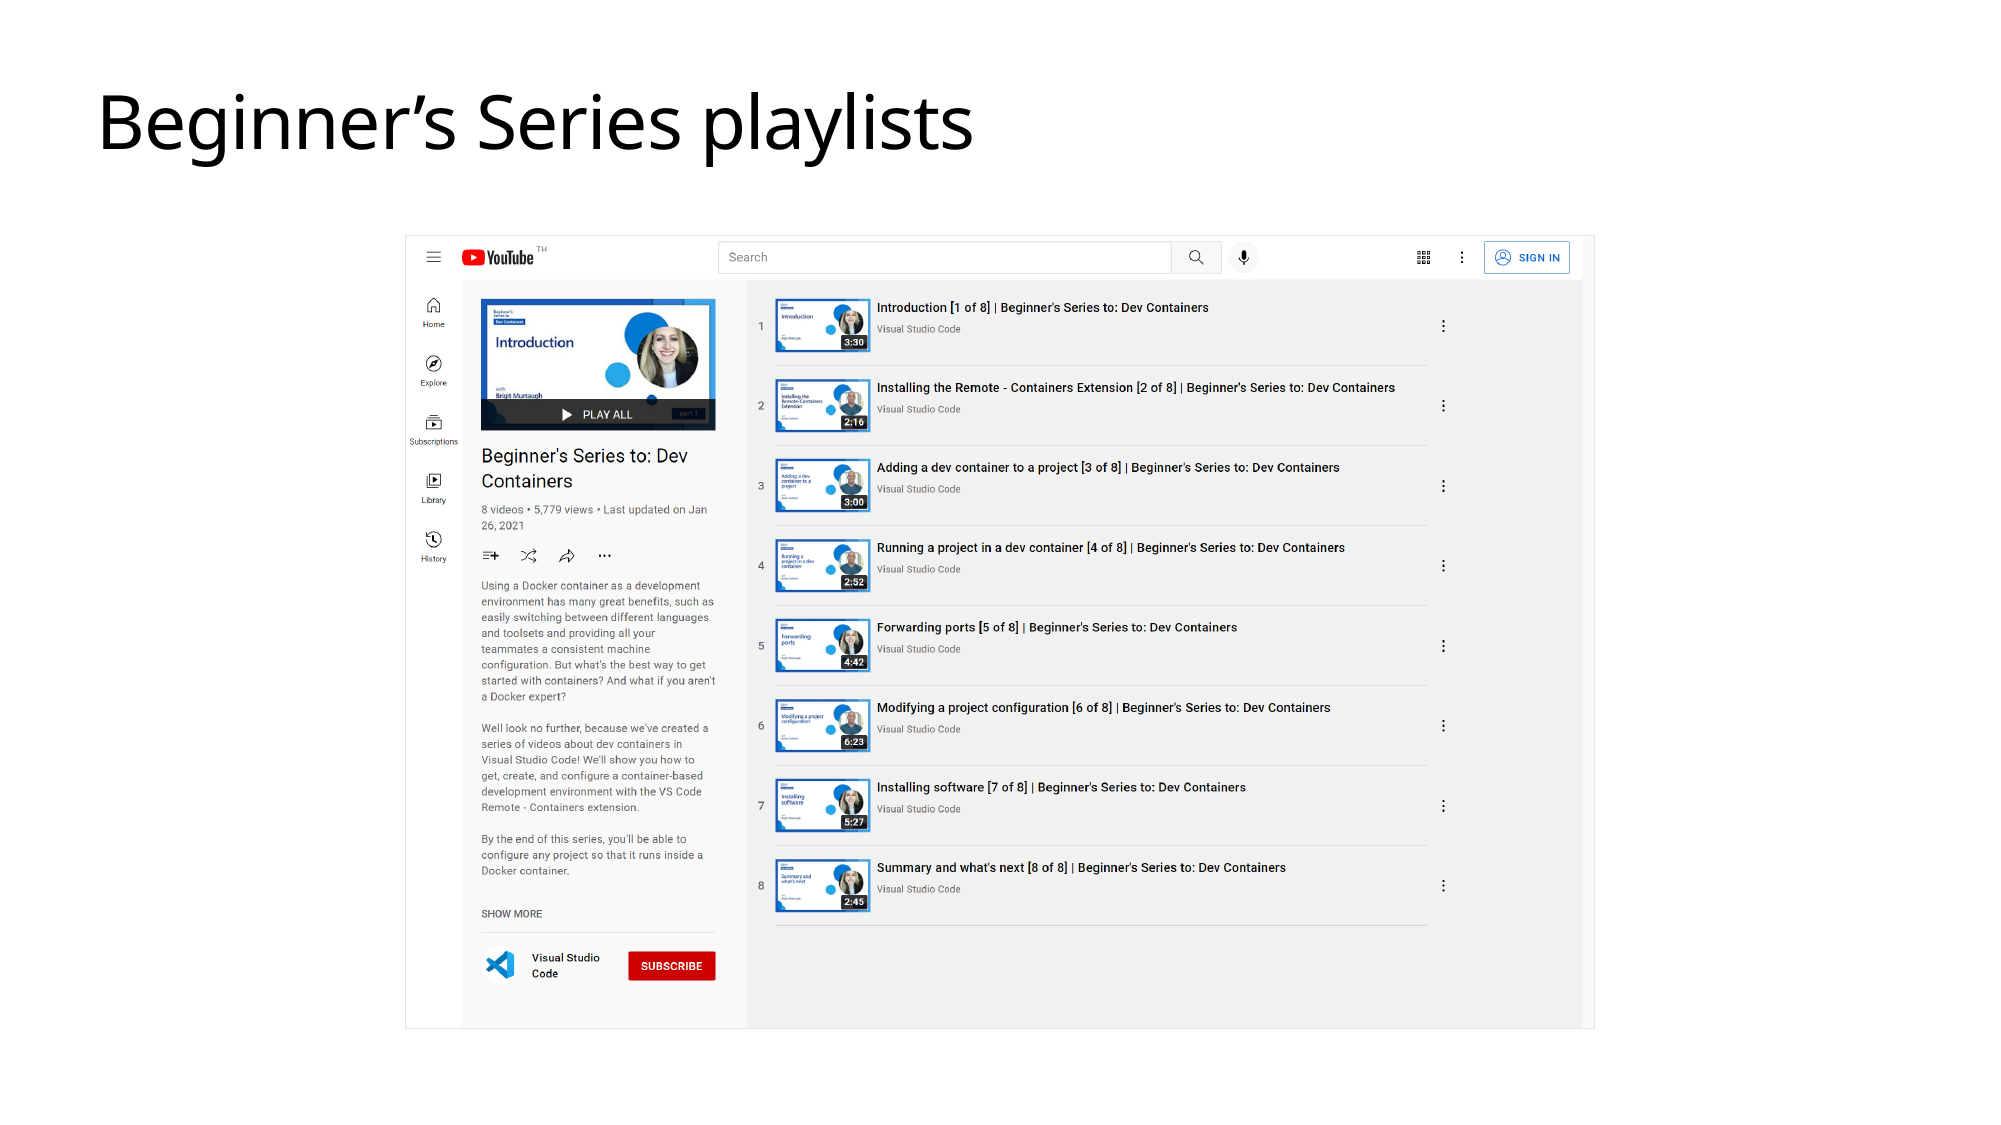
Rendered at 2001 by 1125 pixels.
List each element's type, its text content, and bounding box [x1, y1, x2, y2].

title Beginner’s Series playlists [96, 75, 1904, 166]
picture [405, 235, 1595, 1029]
